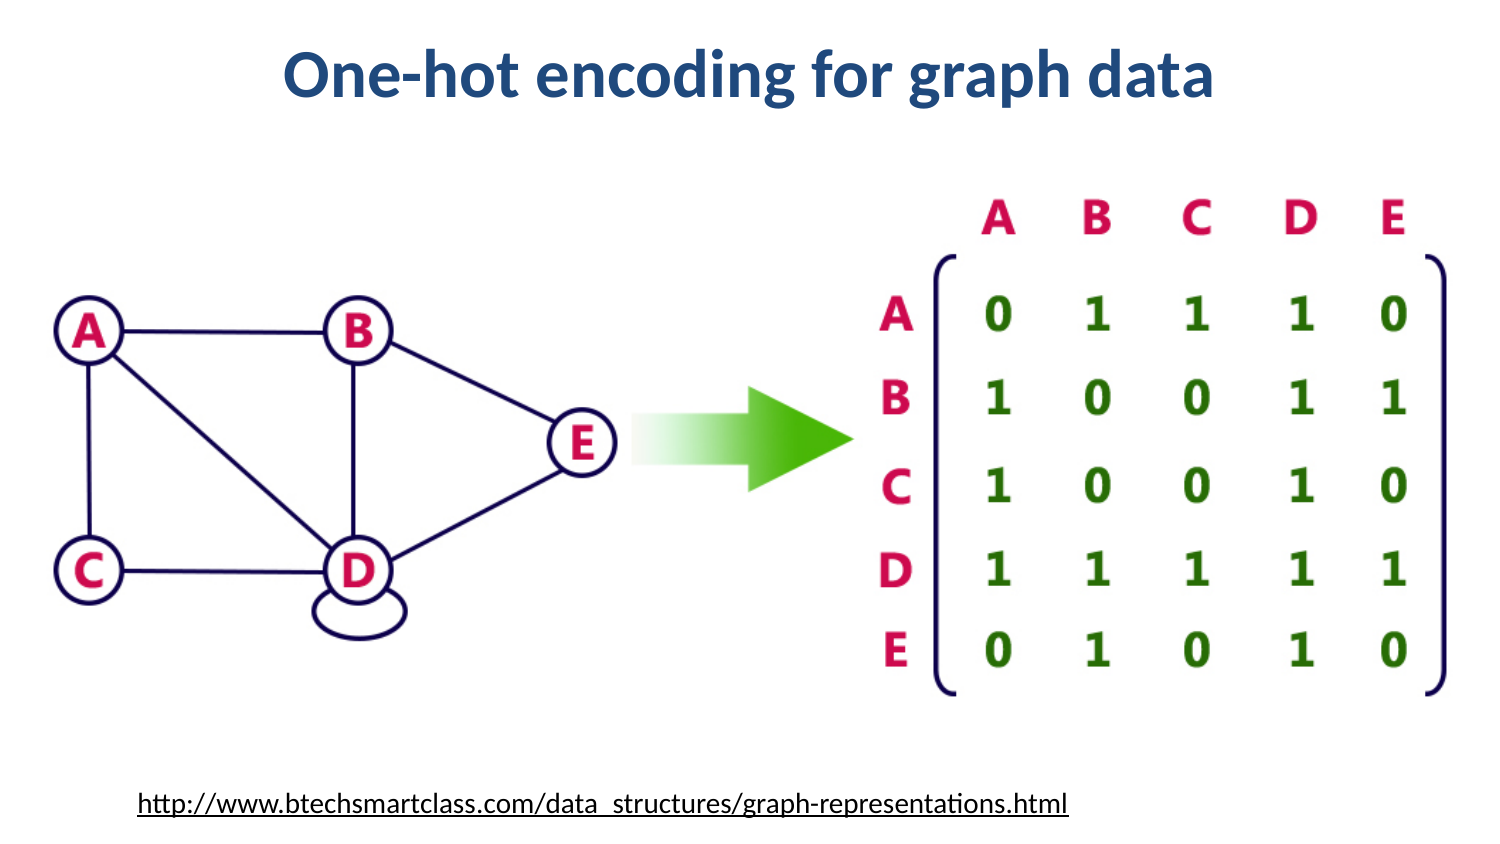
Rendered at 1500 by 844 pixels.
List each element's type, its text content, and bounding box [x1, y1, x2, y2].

text_box http://www.btechsmartclass.com/data_structures/graph-representations.html [122, 768, 1327, 834]
picture [24, 165, 1476, 733]
title One-hot encoding for graph data [75, 0, 1425, 141]
